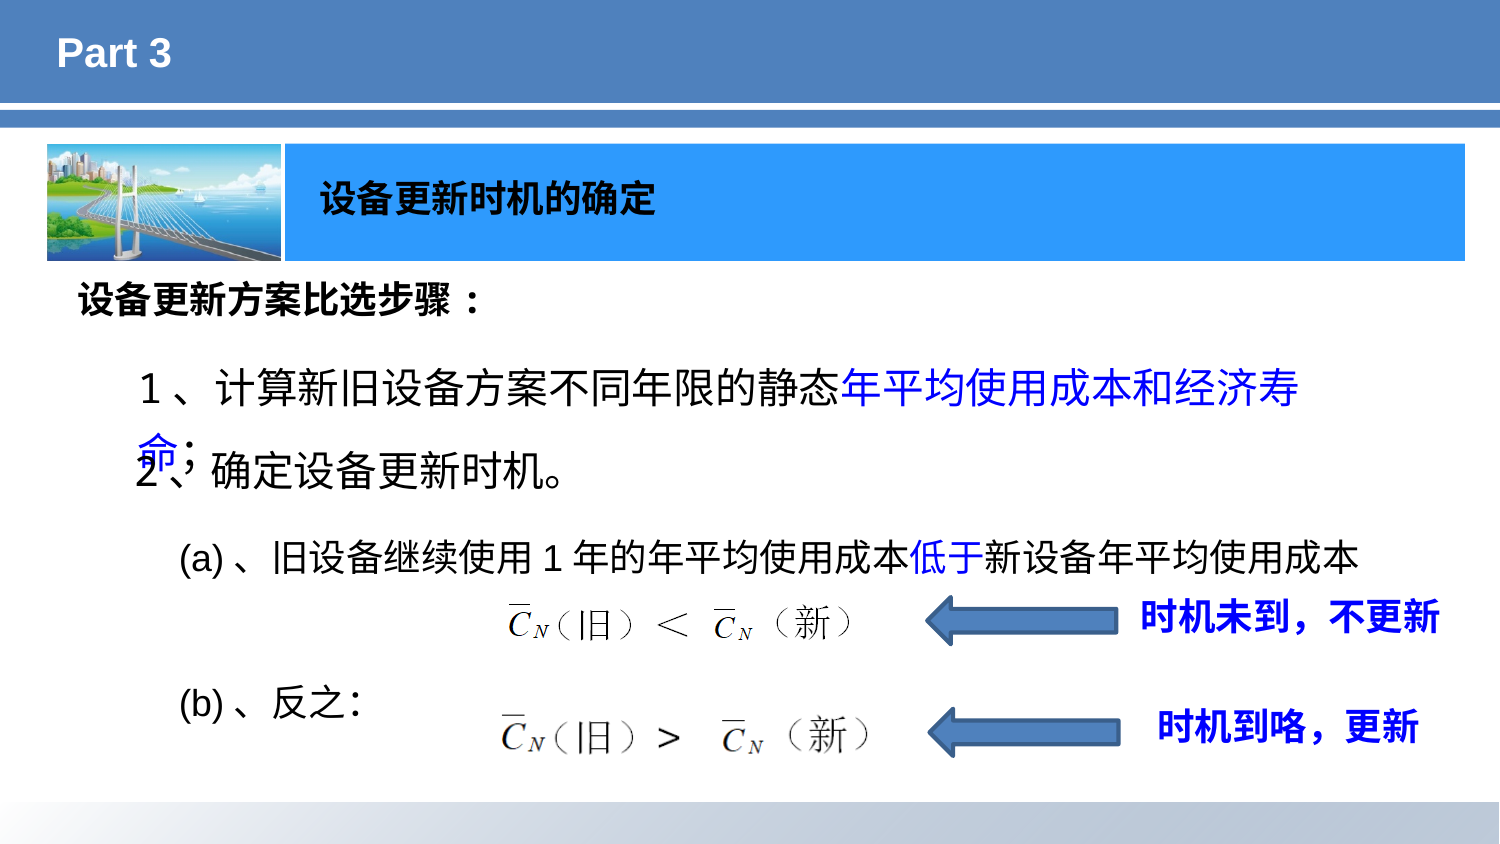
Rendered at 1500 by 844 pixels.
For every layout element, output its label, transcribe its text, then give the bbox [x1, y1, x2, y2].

text_box 时机到咯，更新 [1142, 695, 1435, 756]
text_box (b)、反之： [163, 658, 1405, 732]
text_box [925, 595, 1119, 647]
picture [483, 586, 869, 664]
picture [46, 143, 282, 262]
text_box 设备更新方案比选步骤: [62, 268, 499, 328]
text_box [0, 801, 1500, 844]
text_box (a)、旧设备继续使用1年的年平均使用成本低于新设备年平均使用成本 [163, 512, 1405, 587]
text_box 1、计算新旧设备方案不同年限的静态年平均使用成本和经济寿命； [122, 339, 1353, 484]
text_box [285, 143, 1465, 261]
text_box [0, 108, 1500, 130]
text_box [927, 706, 1121, 758]
text_box 2、确定设备更新时机。 [118, 421, 601, 502]
title Part 3 [41, 3, 1459, 99]
picture [458, 692, 895, 773]
text_box [0, 0, 1500, 105]
text_box 设备更新时机的确定 [304, 167, 1465, 227]
text_box 时机未到，不更新 [1126, 585, 1456, 646]
